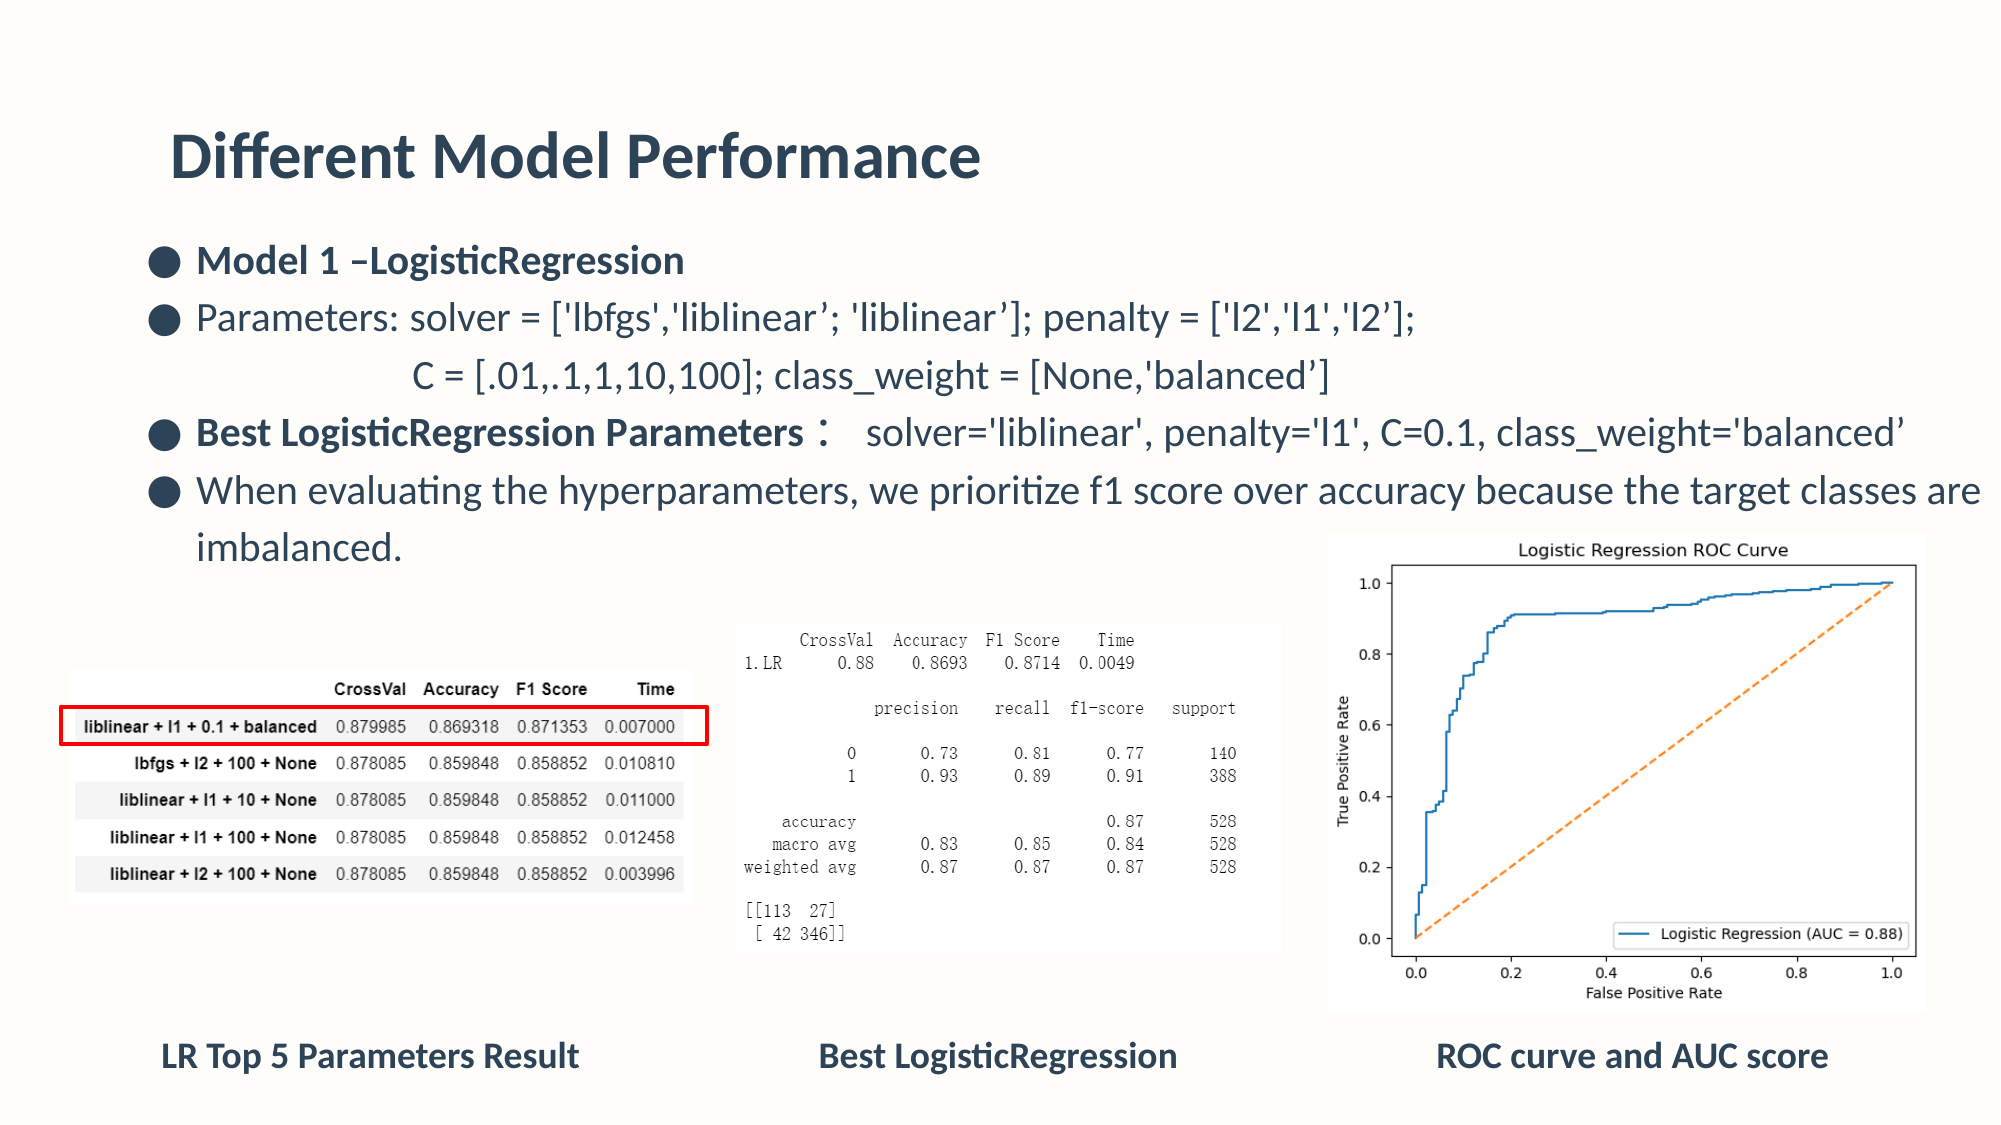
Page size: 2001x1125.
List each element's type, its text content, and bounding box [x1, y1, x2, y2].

text_box Best LogisticRegression [778, 1009, 1239, 1100]
text_box ROC curve and AUC score [1396, 1020, 1857, 1100]
text_box Different Model Performance [155, 97, 1844, 210]
picture [735, 622, 1283, 952]
text_box LR Top 5 Parameters Result [121, 1009, 642, 1100]
text_box [698, 705, 709, 746]
text_box [59, 705, 64, 746]
picture [1326, 533, 1926, 1012]
picture [69, 669, 693, 905]
text_box Model 1 –LogisticRegression Parameters: solver = ['lbfgs','liblinear’; 'liblinear’]; penalty = ['l2','l1','l2’]; C = [.01,.1,1,10,100]; class_weight = [None,'balanced’] Best LogisticRegression Parameters：solver='liblinear', penalty='l1', C=0.1, class_weight='balanced’ When evaluating the hyperparameters, we prioritize f1 score over accuracy because the target classes are imbalanced. [106, 210, 2000, 581]
